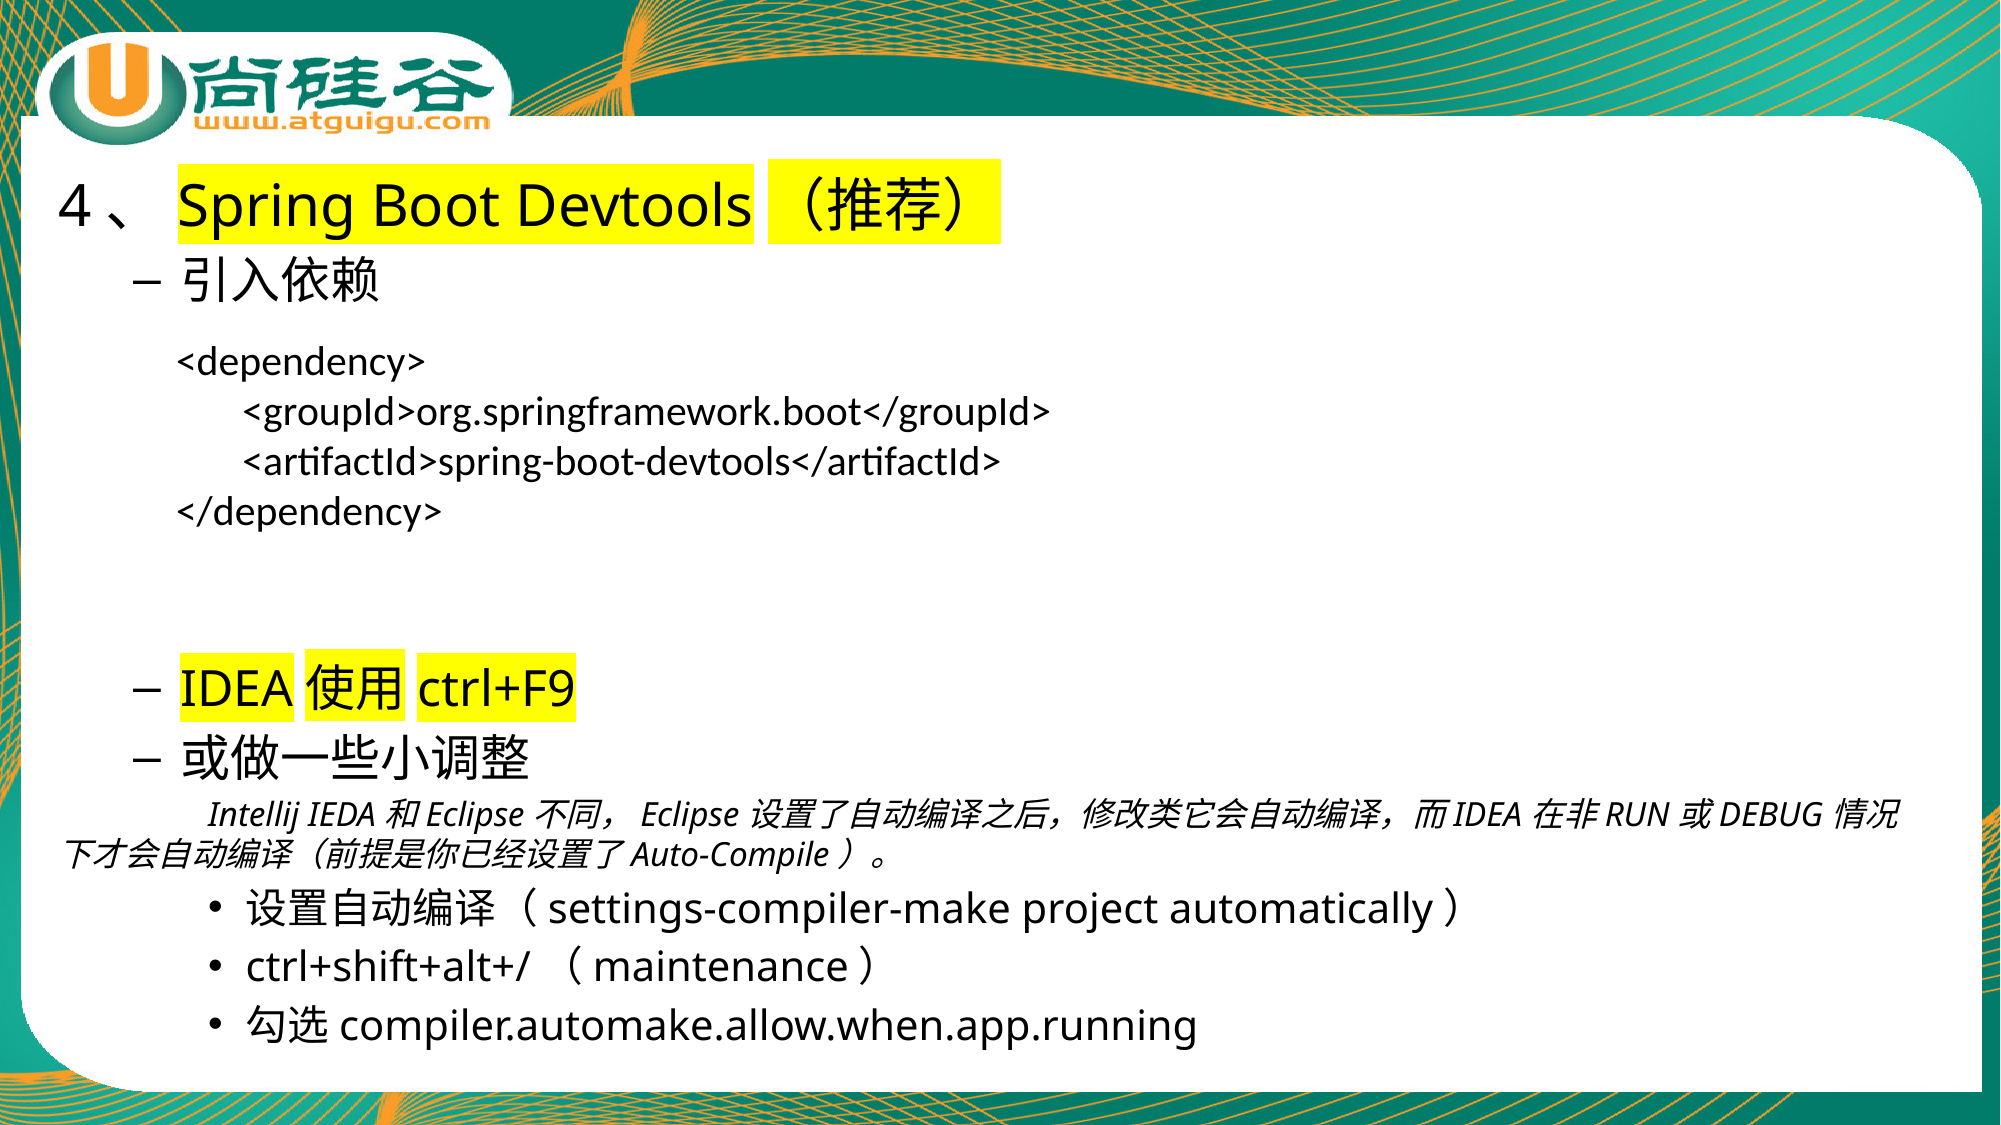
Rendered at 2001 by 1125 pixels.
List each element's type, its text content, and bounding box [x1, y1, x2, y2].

picture [0, 0, 2001, 1125]
text_box <dependency> <groupId>org.springframework.boot</groupId> <artifactId>spring-boot-devtools</artifactId> </dependency> [161, 326, 1154, 542]
list 4、Spring Boot Devtools（推荐） 引入依赖 IDEA使用ctrl+F9 或做一些小调整 Intellij IEDA和Eclipse不同，Eclipse设置了自动编译之后，修改类它会自动编译，而IDEA在非RUN或DEBUG情况下才会自动编译（前提是你已经设置了Auto-Compile）。 设置自动编译（settings-compiler-make project automatically） ctrl+shift+alt+/（maintenance） 勾选compiler.automake.allow.when.app.running [43, 160, 1945, 1077]
